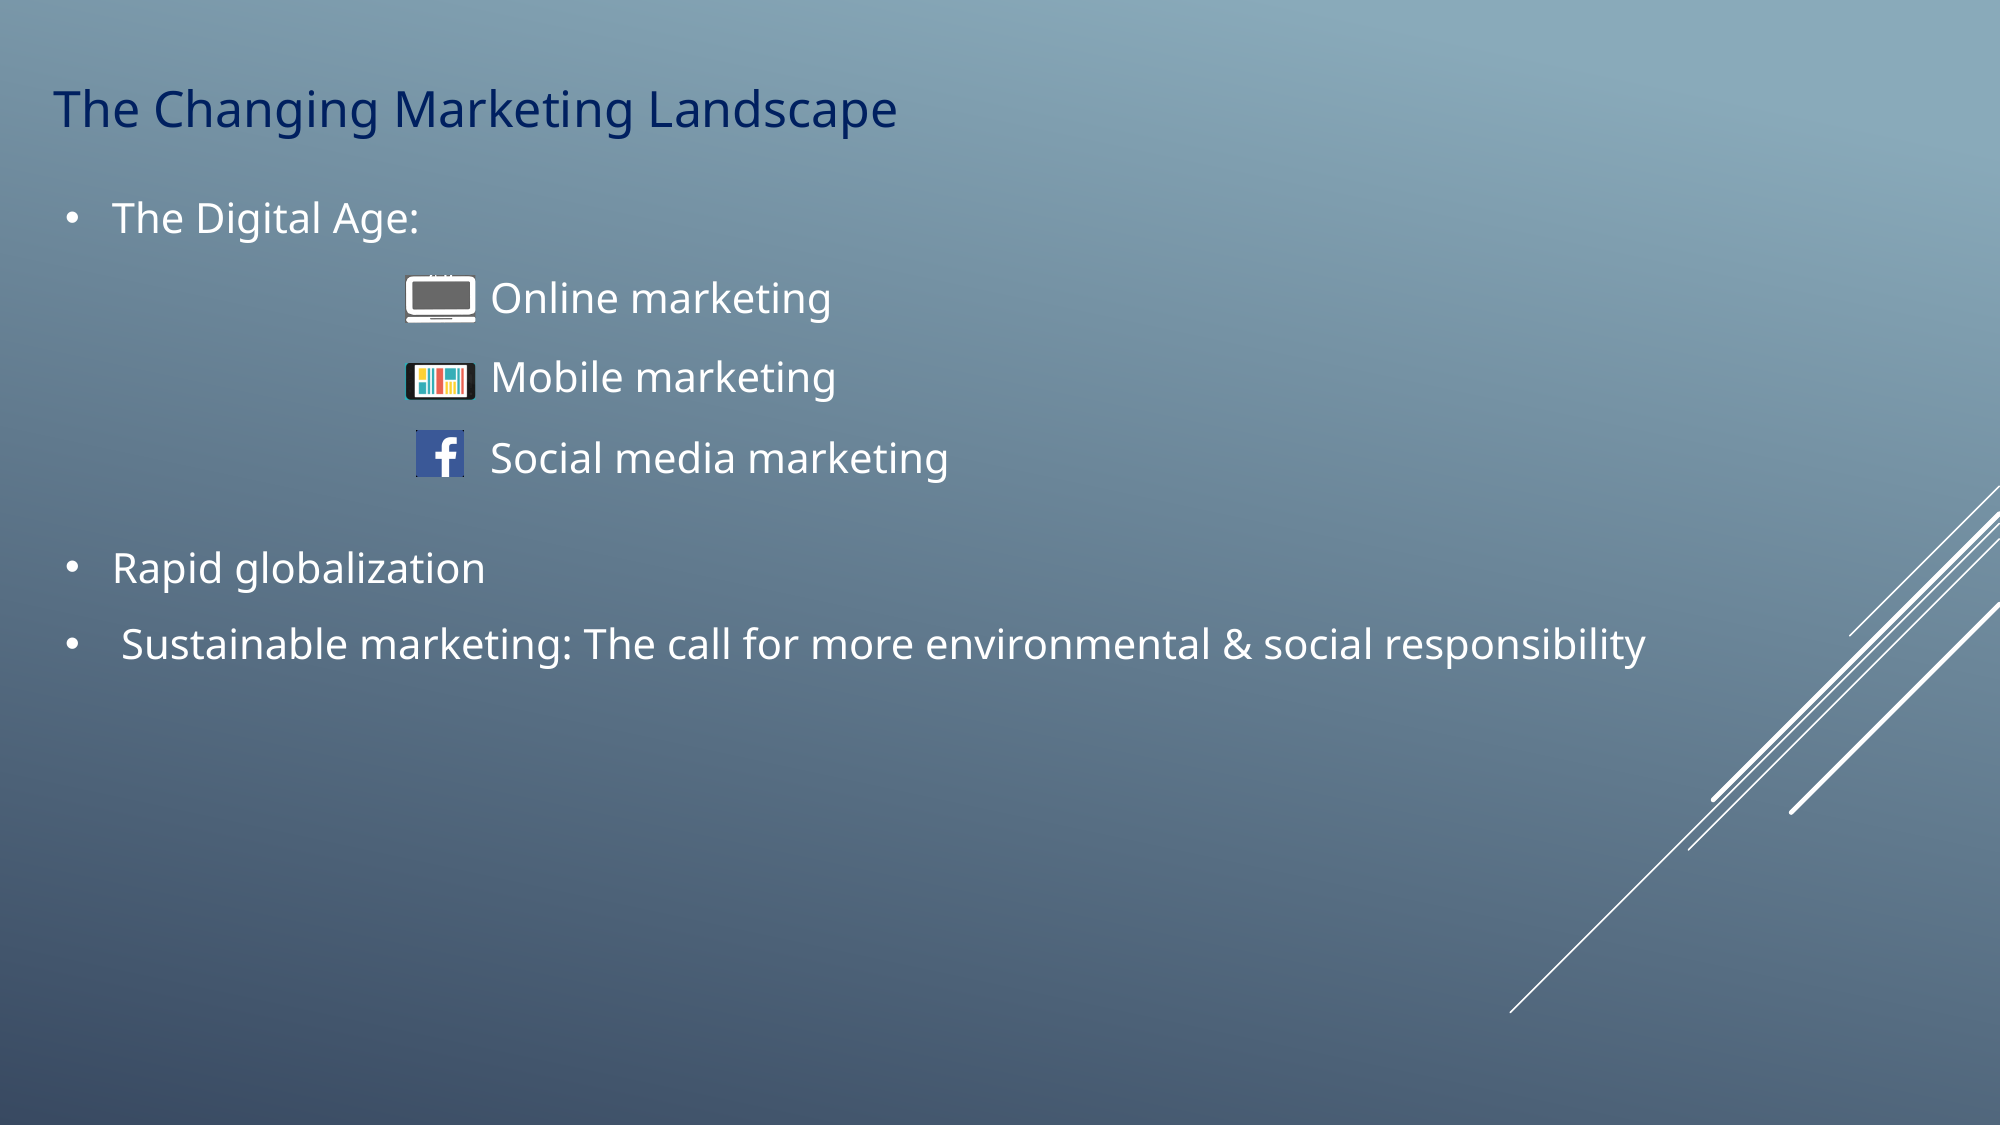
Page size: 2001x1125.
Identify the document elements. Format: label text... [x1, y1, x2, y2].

text_box The Digital Age: [50, 184, 1300, 250]
picture [404, 345, 476, 417]
text_box Online marketing [475, 264, 1194, 330]
picture [416, 430, 464, 477]
text_box The Changing Marketing Landscape [38, 70, 1865, 191]
text_box Social media marketing [475, 424, 1457, 490]
picture [404, 275, 476, 324]
text_box Rapid globalization [50, 534, 1594, 599]
text_box Sustainable marketing: The call for more environmental & social responsibility [50, 610, 1995, 676]
text_box Mobile marketing [475, 343, 1194, 409]
